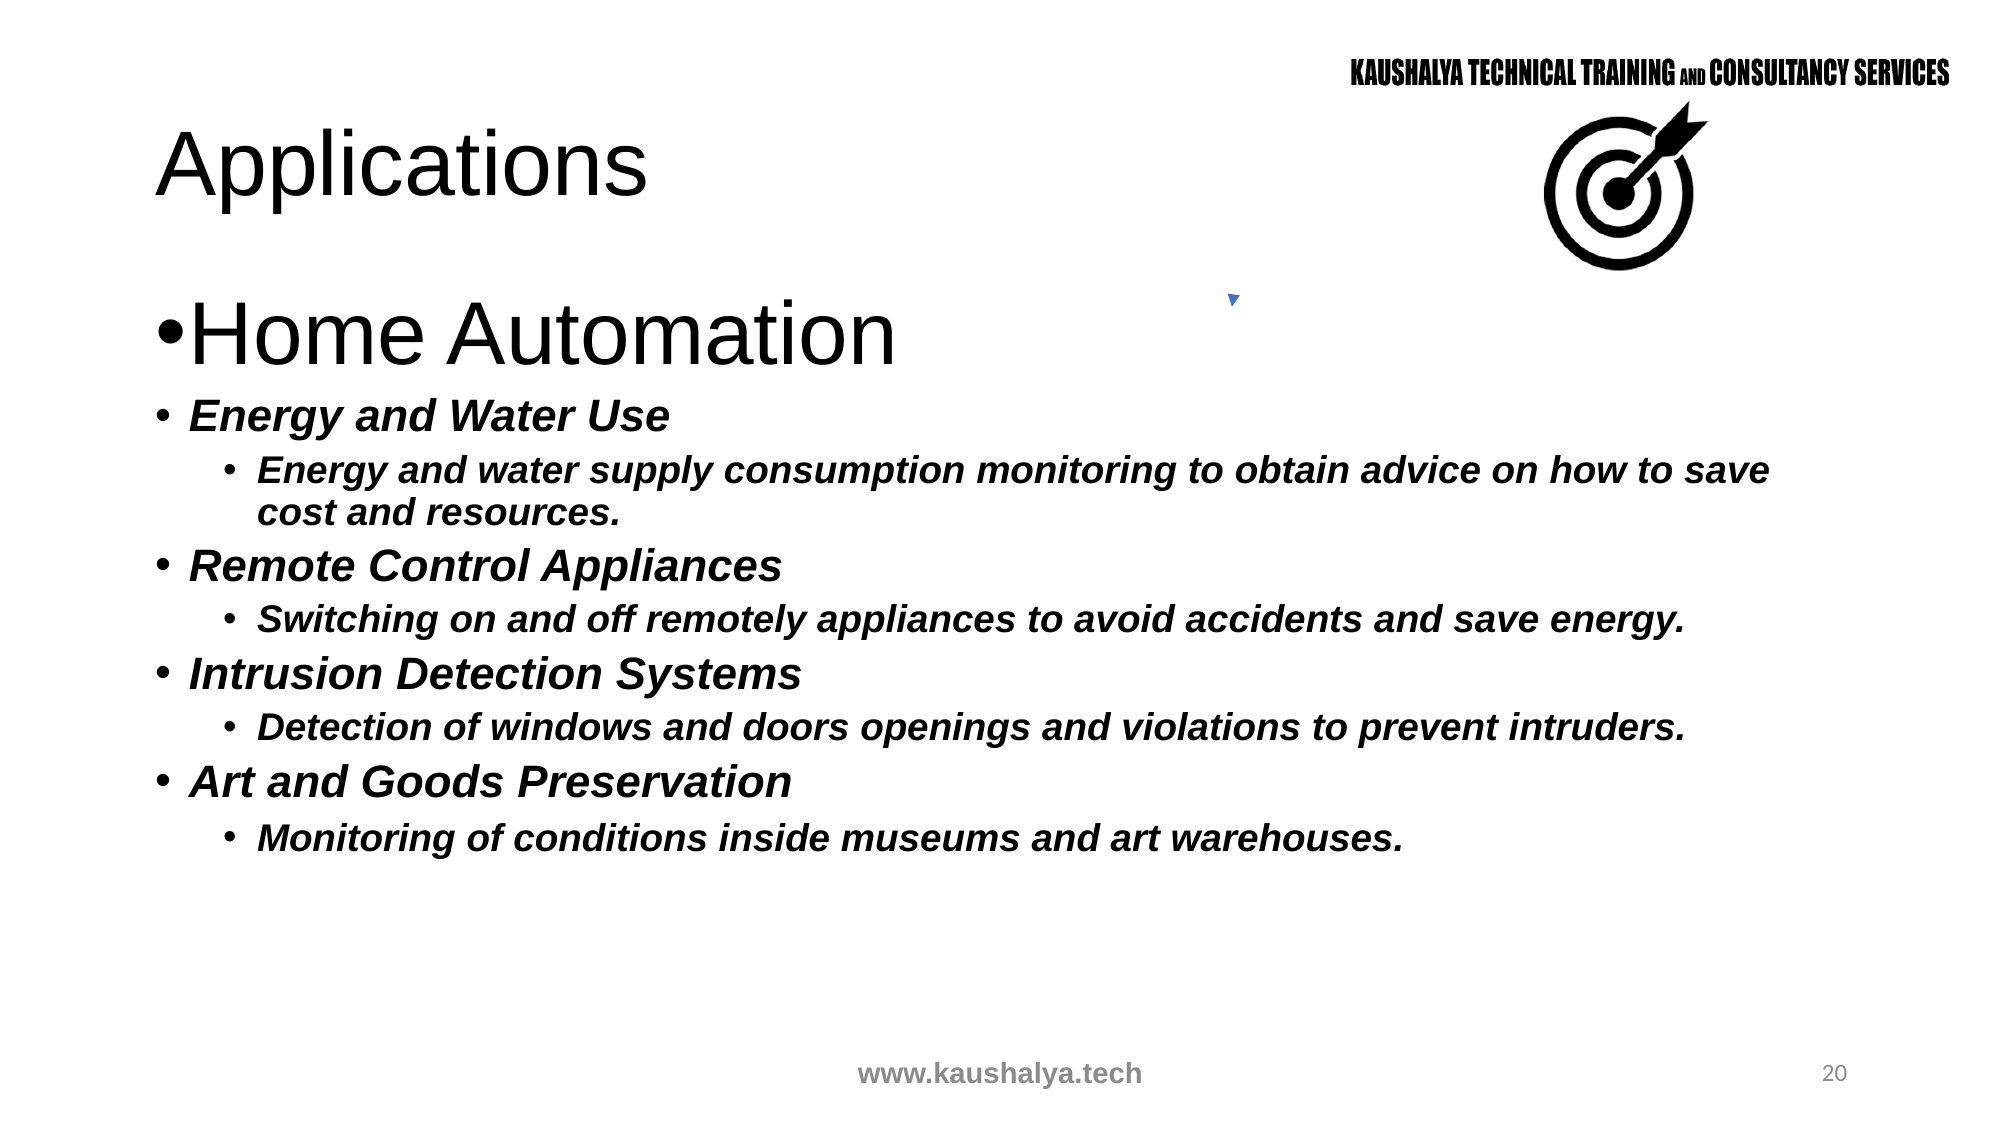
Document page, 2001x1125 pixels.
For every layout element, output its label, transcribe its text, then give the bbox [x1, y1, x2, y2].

picture [1320, 33, 1976, 280]
footer www.kaushalya.tech [663, 1041, 1338, 1103]
slide_number 20 [1413, 1041, 1863, 1103]
list Home Automation Energy and Water Use Energy and water supply consumption monitoring to obtain advice on how to save cost and resources. Remote Control Appliances Switching on and off remotely appliances to avoid accidents and save energy. Intrusion Detection Systems Detection of windows and doors openings and violations to prevent intruders. Art and Goods Preservation Monitoring of conditions inside museums and art warehouses. [140, 280, 1863, 1014]
title Applications [140, 53, 1320, 278]
